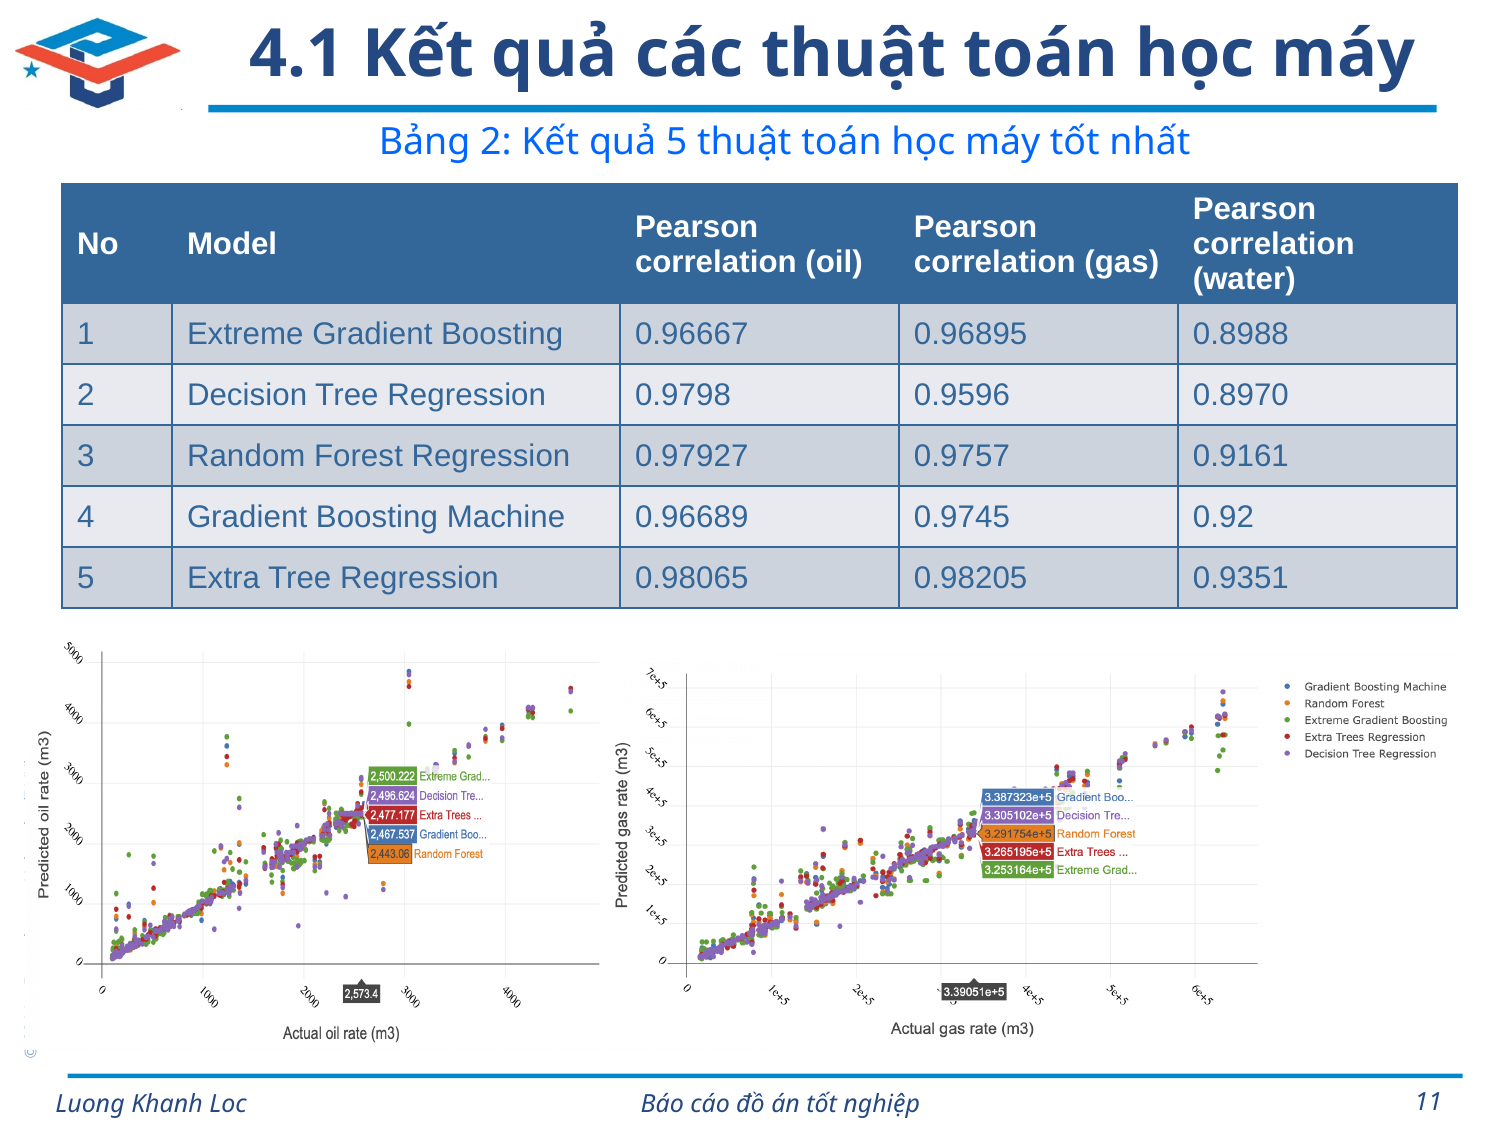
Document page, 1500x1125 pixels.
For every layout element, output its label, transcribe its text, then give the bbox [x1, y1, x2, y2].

slide_number 11 [1337, 1079, 1457, 1125]
picture [25, 624, 1457, 1050]
table_cell Decision Tree Regression [173, 365, 619, 424]
title 4.1 Kết quả các thuật toán học máy [212, 0, 1432, 107]
table_cell 0.9745 [900, 487, 1177, 546]
table_cell 0.97927 [621, 426, 898, 485]
table_header No [63, 185, 171, 303]
table_cell 0.8970 [1179, 365, 1456, 424]
table_cell Random Forest Regression [173, 426, 619, 485]
table_cell Extreme Gradient Boosting [173, 304, 619, 363]
table_cell 1 [63, 304, 171, 363]
picture [15, 15, 183, 110]
table_header Pearson correlation (water) [1179, 185, 1456, 303]
table_cell 0.98205 [900, 548, 1177, 607]
table_cell 5 [63, 548, 171, 607]
table_cell 0.9351 [1179, 548, 1456, 607]
table_cell Extra Tree Regression [173, 548, 619, 607]
table_cell 0.96895 [900, 304, 1177, 363]
text_box Bảng 2: Kết quả 5 thuật toán học máy tốt nhất [363, 109, 1206, 170]
table_cell 0.9798 [621, 365, 898, 424]
table_cell 0.9161 [1179, 426, 1456, 485]
table_header Model [173, 185, 619, 303]
table_header Pearson correlation (oil) [621, 185, 898, 303]
table_cell 0.96689 [621, 487, 898, 546]
table_cell 3 [63, 426, 171, 485]
table_cell 0.98065 [621, 548, 898, 607]
table_cell 0.96667 [621, 304, 898, 363]
table_cell 2 [63, 365, 171, 424]
table_cell Gradient Boosting Machine [173, 487, 619, 546]
table_header Pearson correlation (gas) [900, 185, 1177, 303]
table_cell 4 [63, 487, 171, 546]
table_cell 0.92 [1179, 487, 1456, 546]
table_cell 0.8988 [1179, 304, 1456, 363]
table_cell 0.9757 [900, 426, 1177, 485]
table_cell 0.9596 [900, 365, 1177, 424]
